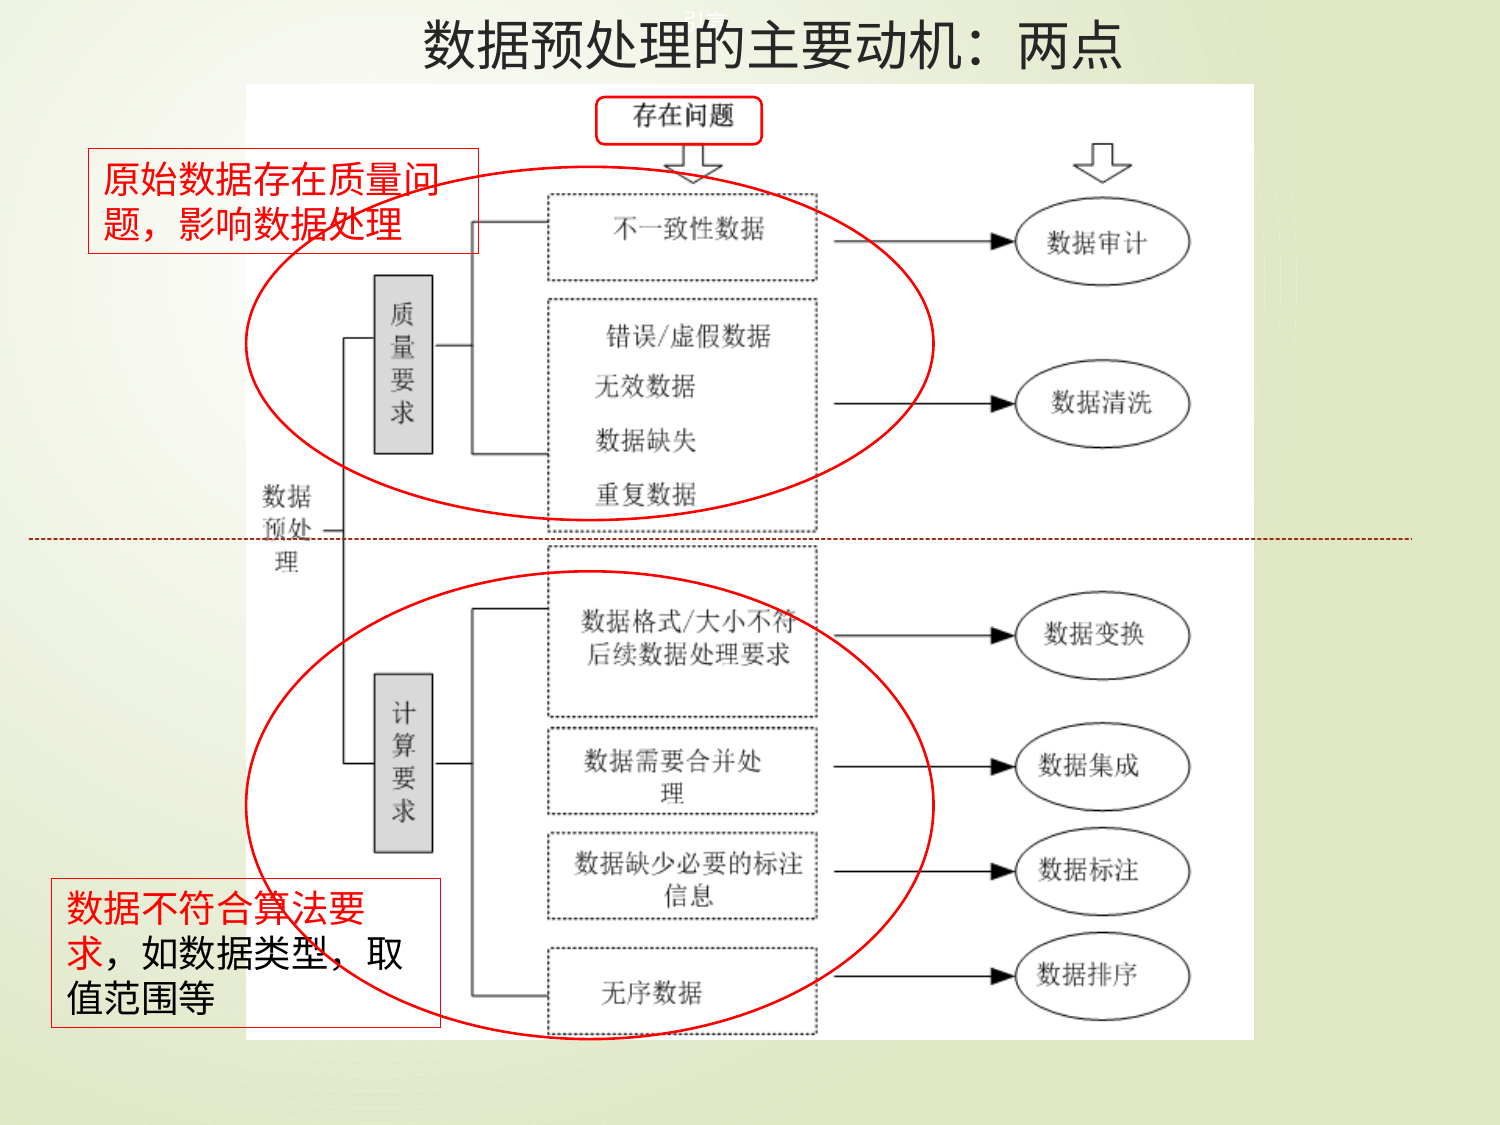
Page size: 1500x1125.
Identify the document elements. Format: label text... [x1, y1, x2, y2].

picture [245, 540, 1255, 1040]
title 数据预处理的主要动机：两点 [407, 3, 1140, 83]
text_box 数据不符合算法要求，如数据类型，取值范围等 [51, 878, 240, 1028]
picture [245, 84, 1255, 538]
list 引言 [667, 0, 1371, 43]
text_box 原始数据存在质量问题，影响数据处理 [88, 148, 240, 254]
